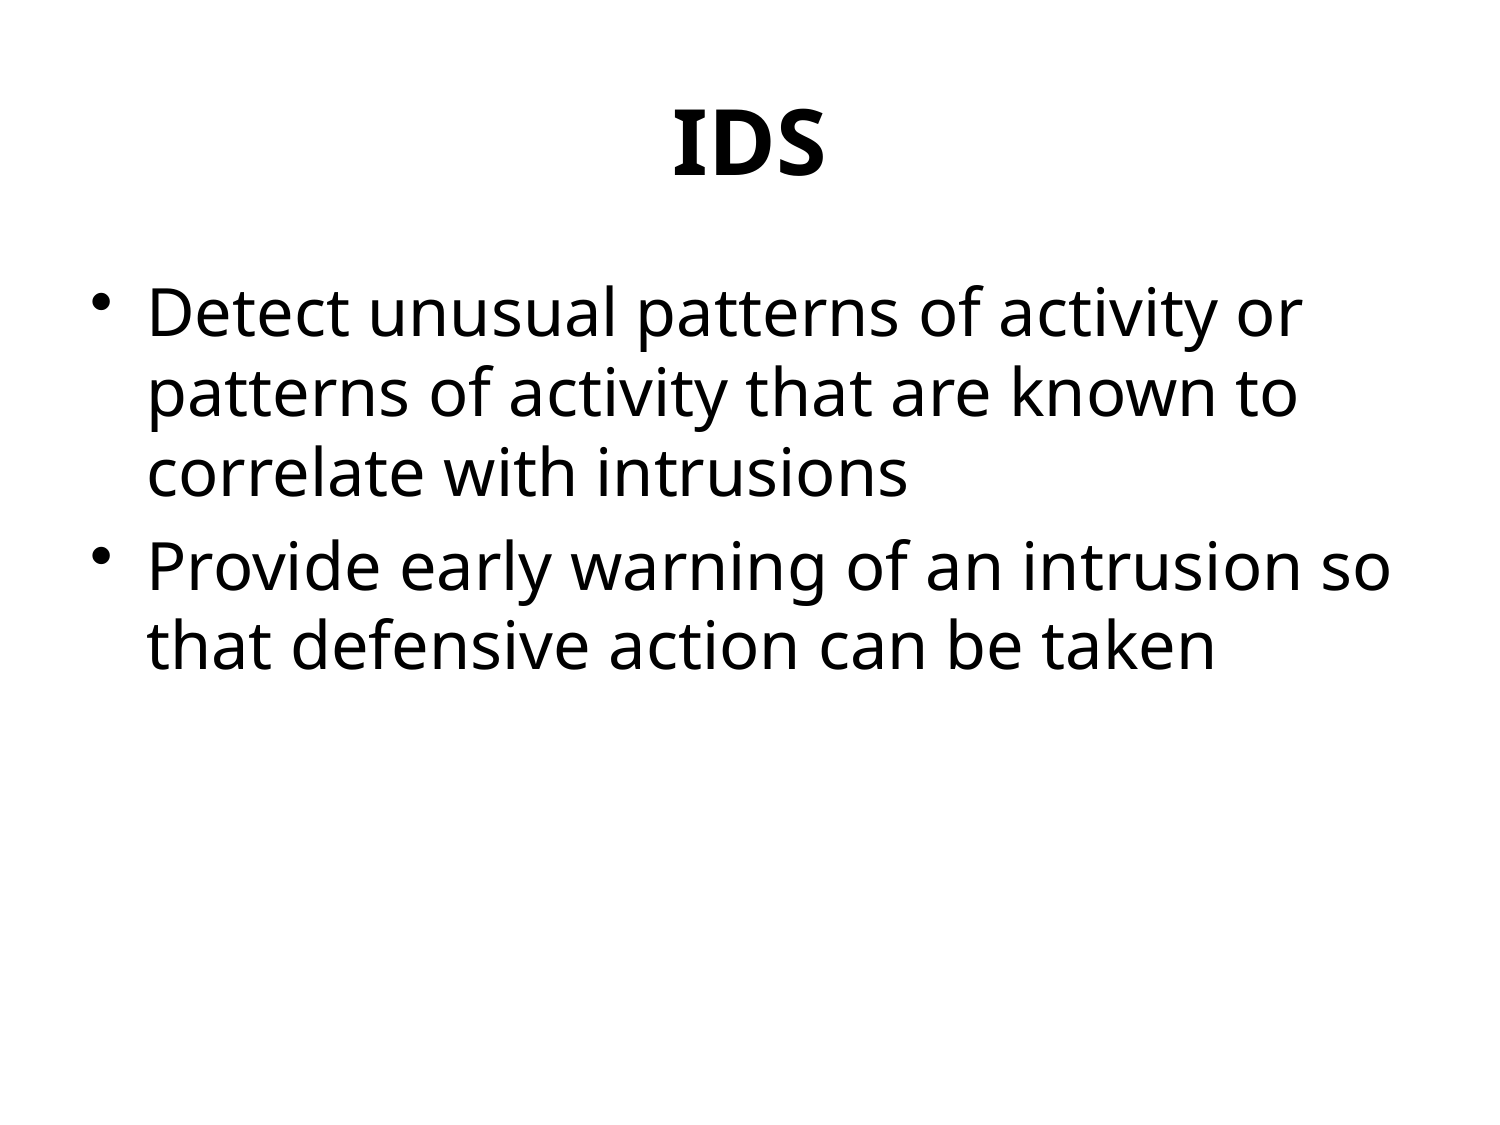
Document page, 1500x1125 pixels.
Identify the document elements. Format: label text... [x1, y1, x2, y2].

list Detect unusual patterns of activity or patterns of activity that are known to correlate with intrusions Provide early warning of an intrusion so that defensive action can be taken [75, 262, 1500, 1125]
title IDS [0, 45, 1500, 233]
